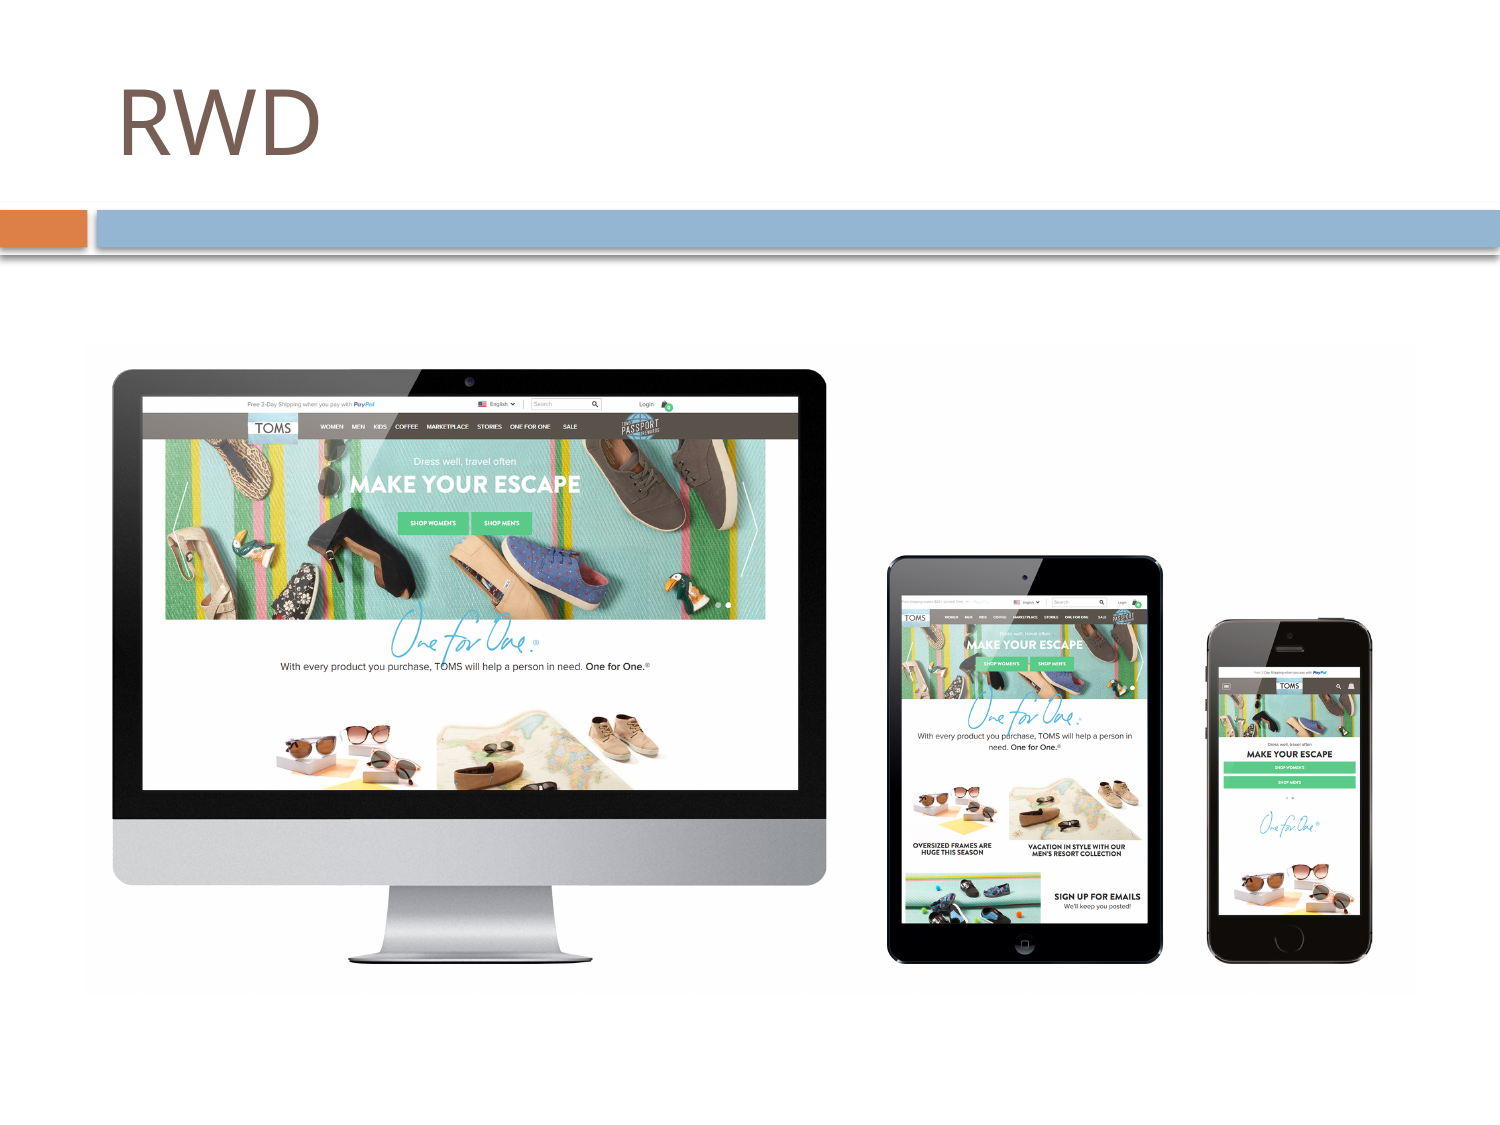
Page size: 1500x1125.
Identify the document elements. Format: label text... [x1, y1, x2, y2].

picture [82, 340, 1418, 996]
title RWD [100, 37, 1438, 200]
